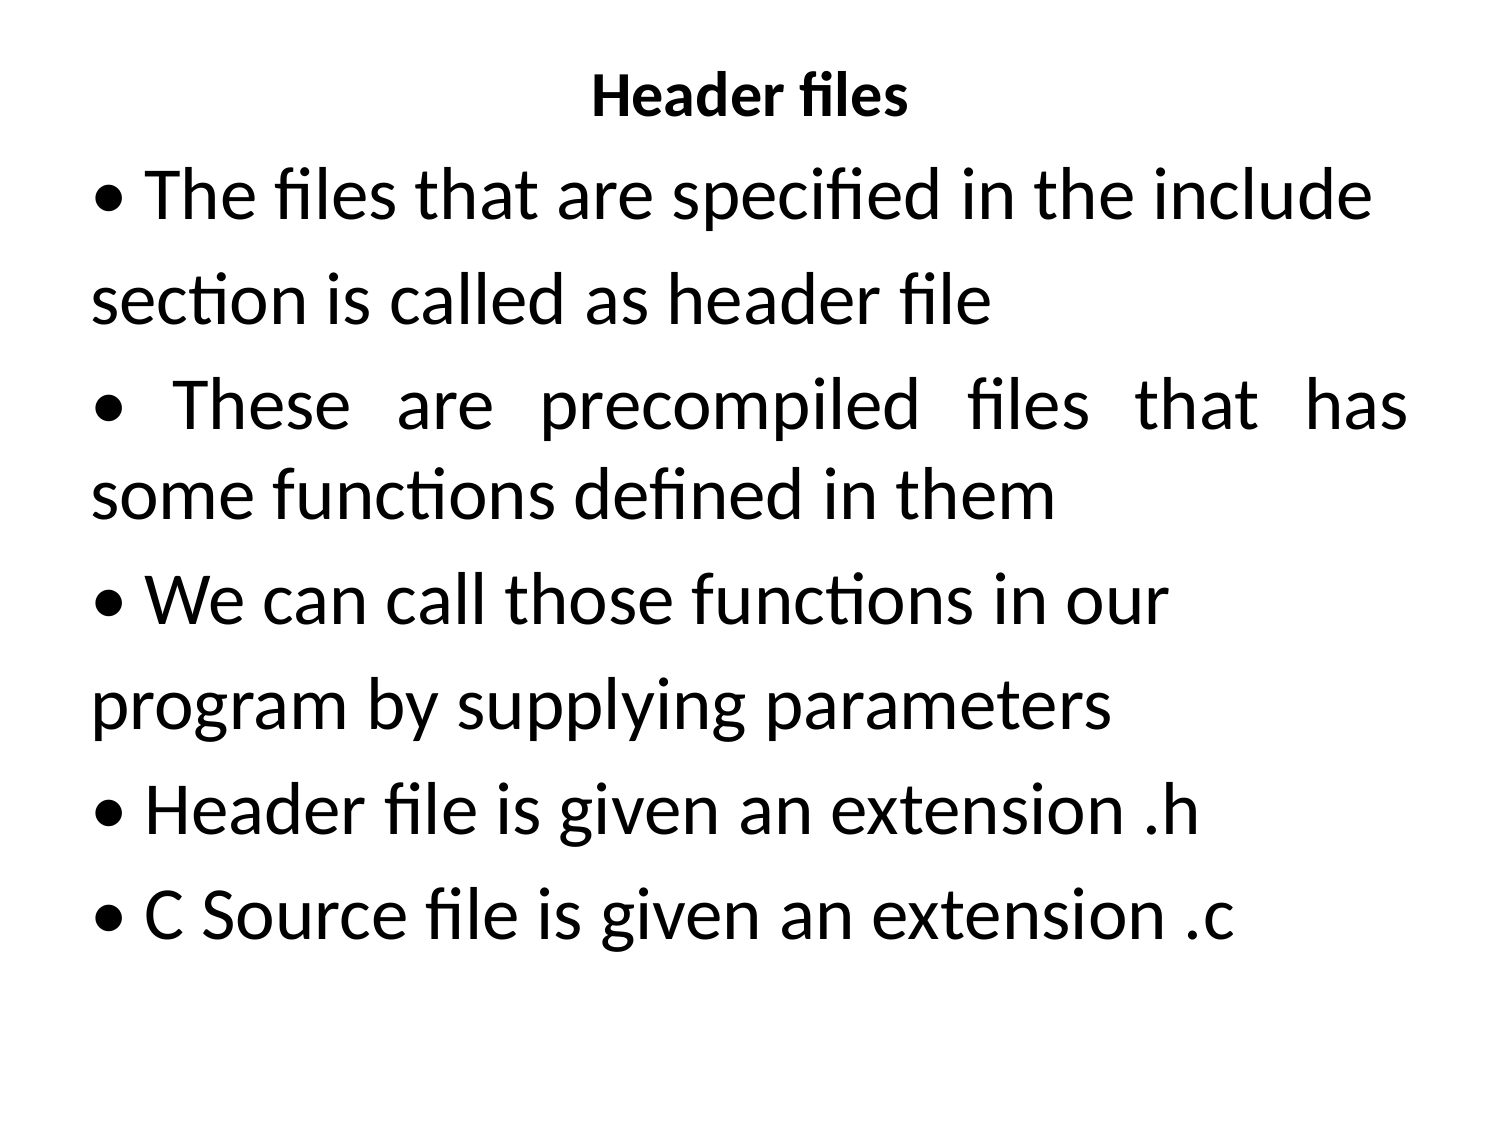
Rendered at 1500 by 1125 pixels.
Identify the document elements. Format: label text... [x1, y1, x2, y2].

list • The files that are specified in the include section is called as header file • These are precompiled files that has some functions defined in them • We can call those functions in our program by supplying parameters • Header file is given an extension .h • C Source file is given an extension .c [75, 137, 1425, 1005]
title Header files [75, 45, 1425, 137]
